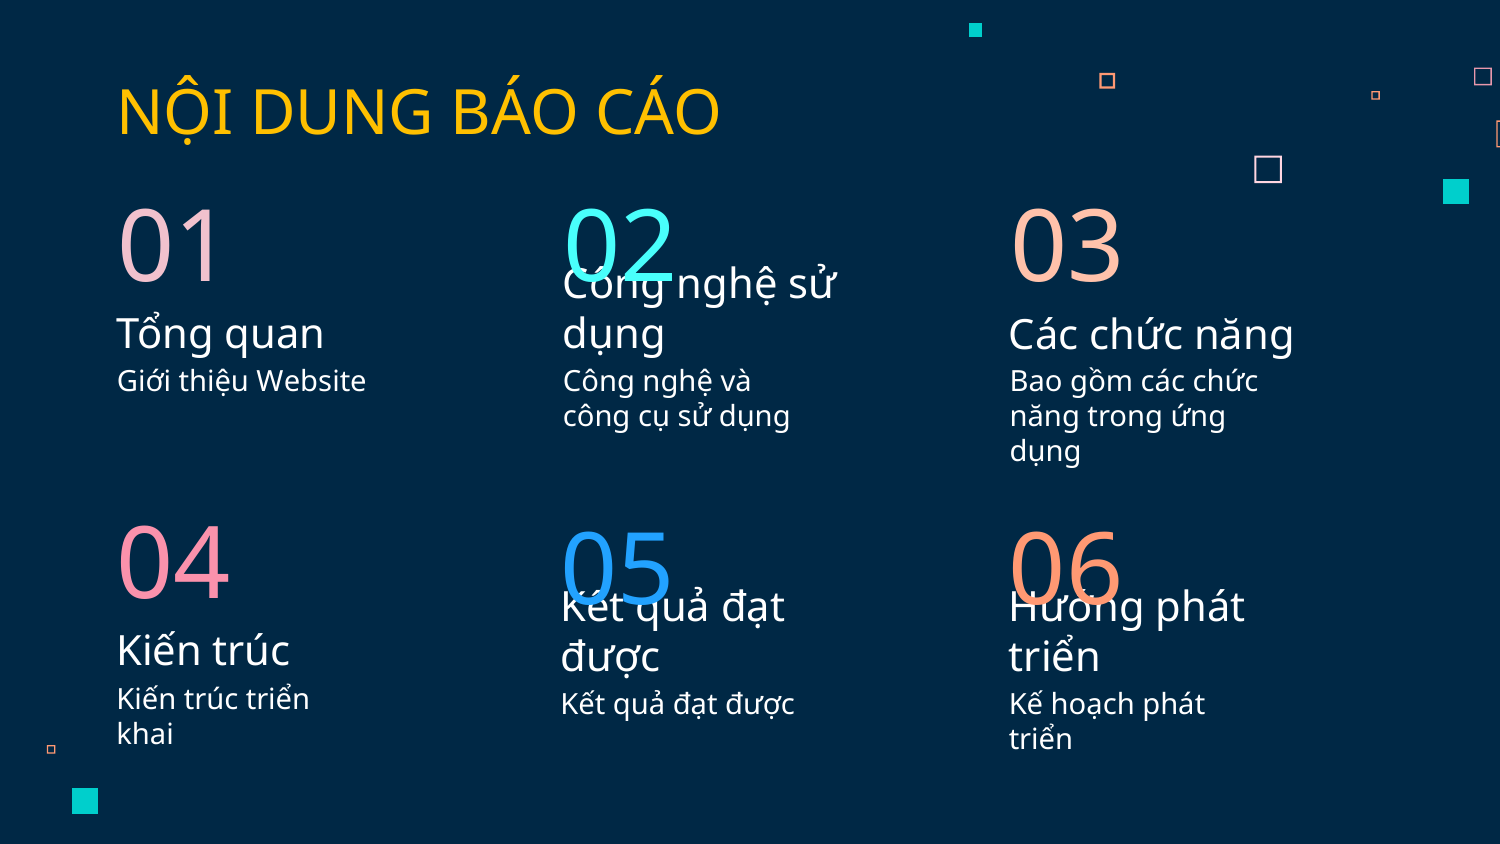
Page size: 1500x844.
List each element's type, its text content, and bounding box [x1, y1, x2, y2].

text_box Kế hoạch phát triển [993, 670, 1282, 765]
subtitle Bao gồm các chức năng trong ứng dụng [994, 373, 1283, 442]
title Tổng quan [101, 276, 455, 372]
text_box Các chức năng [994, 277, 1332, 373]
text_box Kiến trúc [101, 594, 455, 689]
text_box 04 [101, 511, 390, 607]
text_box Kết quả đạt được [545, 599, 861, 695]
title NỘI DUNG BÁO CÁO [101, 67, 853, 163]
title 02 [548, 193, 836, 289]
title 03 [994, 193, 1283, 277]
title Công nghệ sử dụng [547, 276, 864, 372]
subtitle Giới thiệu Website [101, 347, 390, 442]
subtitle Công nghệ và công cụ sử dụng [547, 347, 836, 442]
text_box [1094, 240, 1192, 337]
title 01 [102, 193, 390, 289]
text_box Kiến trúc triển khai [101, 665, 390, 759]
text_box 05 [545, 516, 834, 612]
text_box 06 [993, 516, 1282, 612]
text_box Hướng phát triển [993, 599, 1309, 695]
text_box Kết quả đạt được [545, 670, 834, 765]
